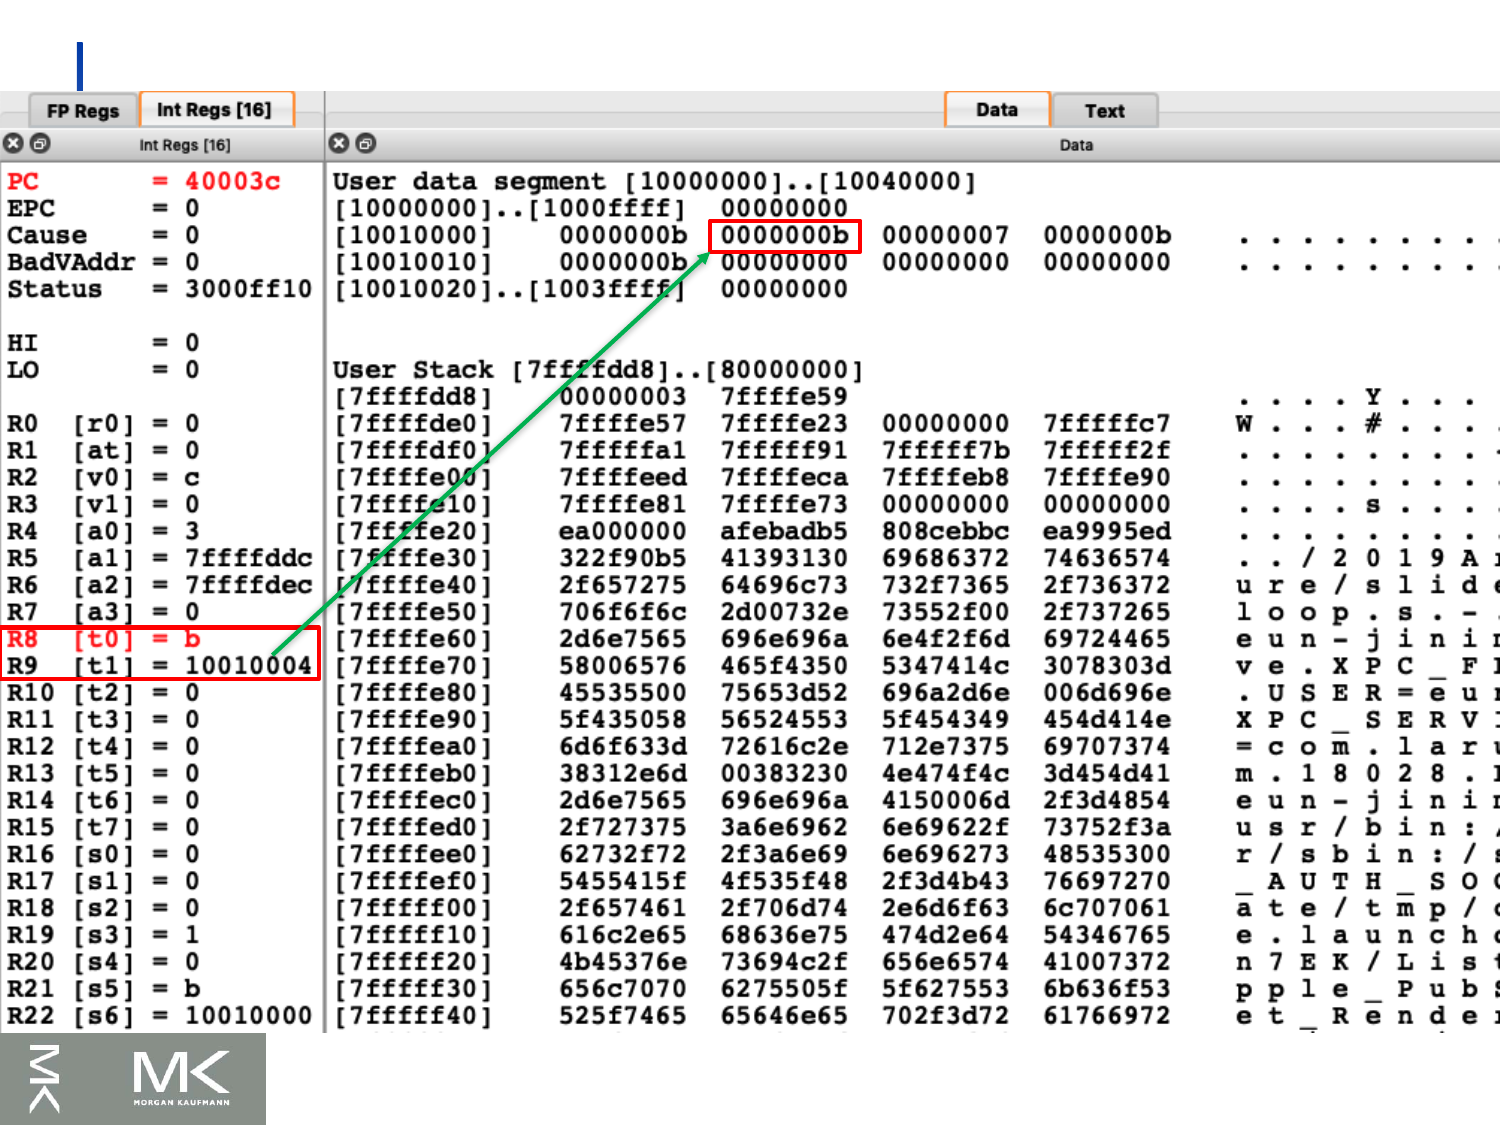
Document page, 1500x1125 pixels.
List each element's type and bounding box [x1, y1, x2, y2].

text_box [272, 251, 711, 656]
picture [0, 91, 1500, 1125]
